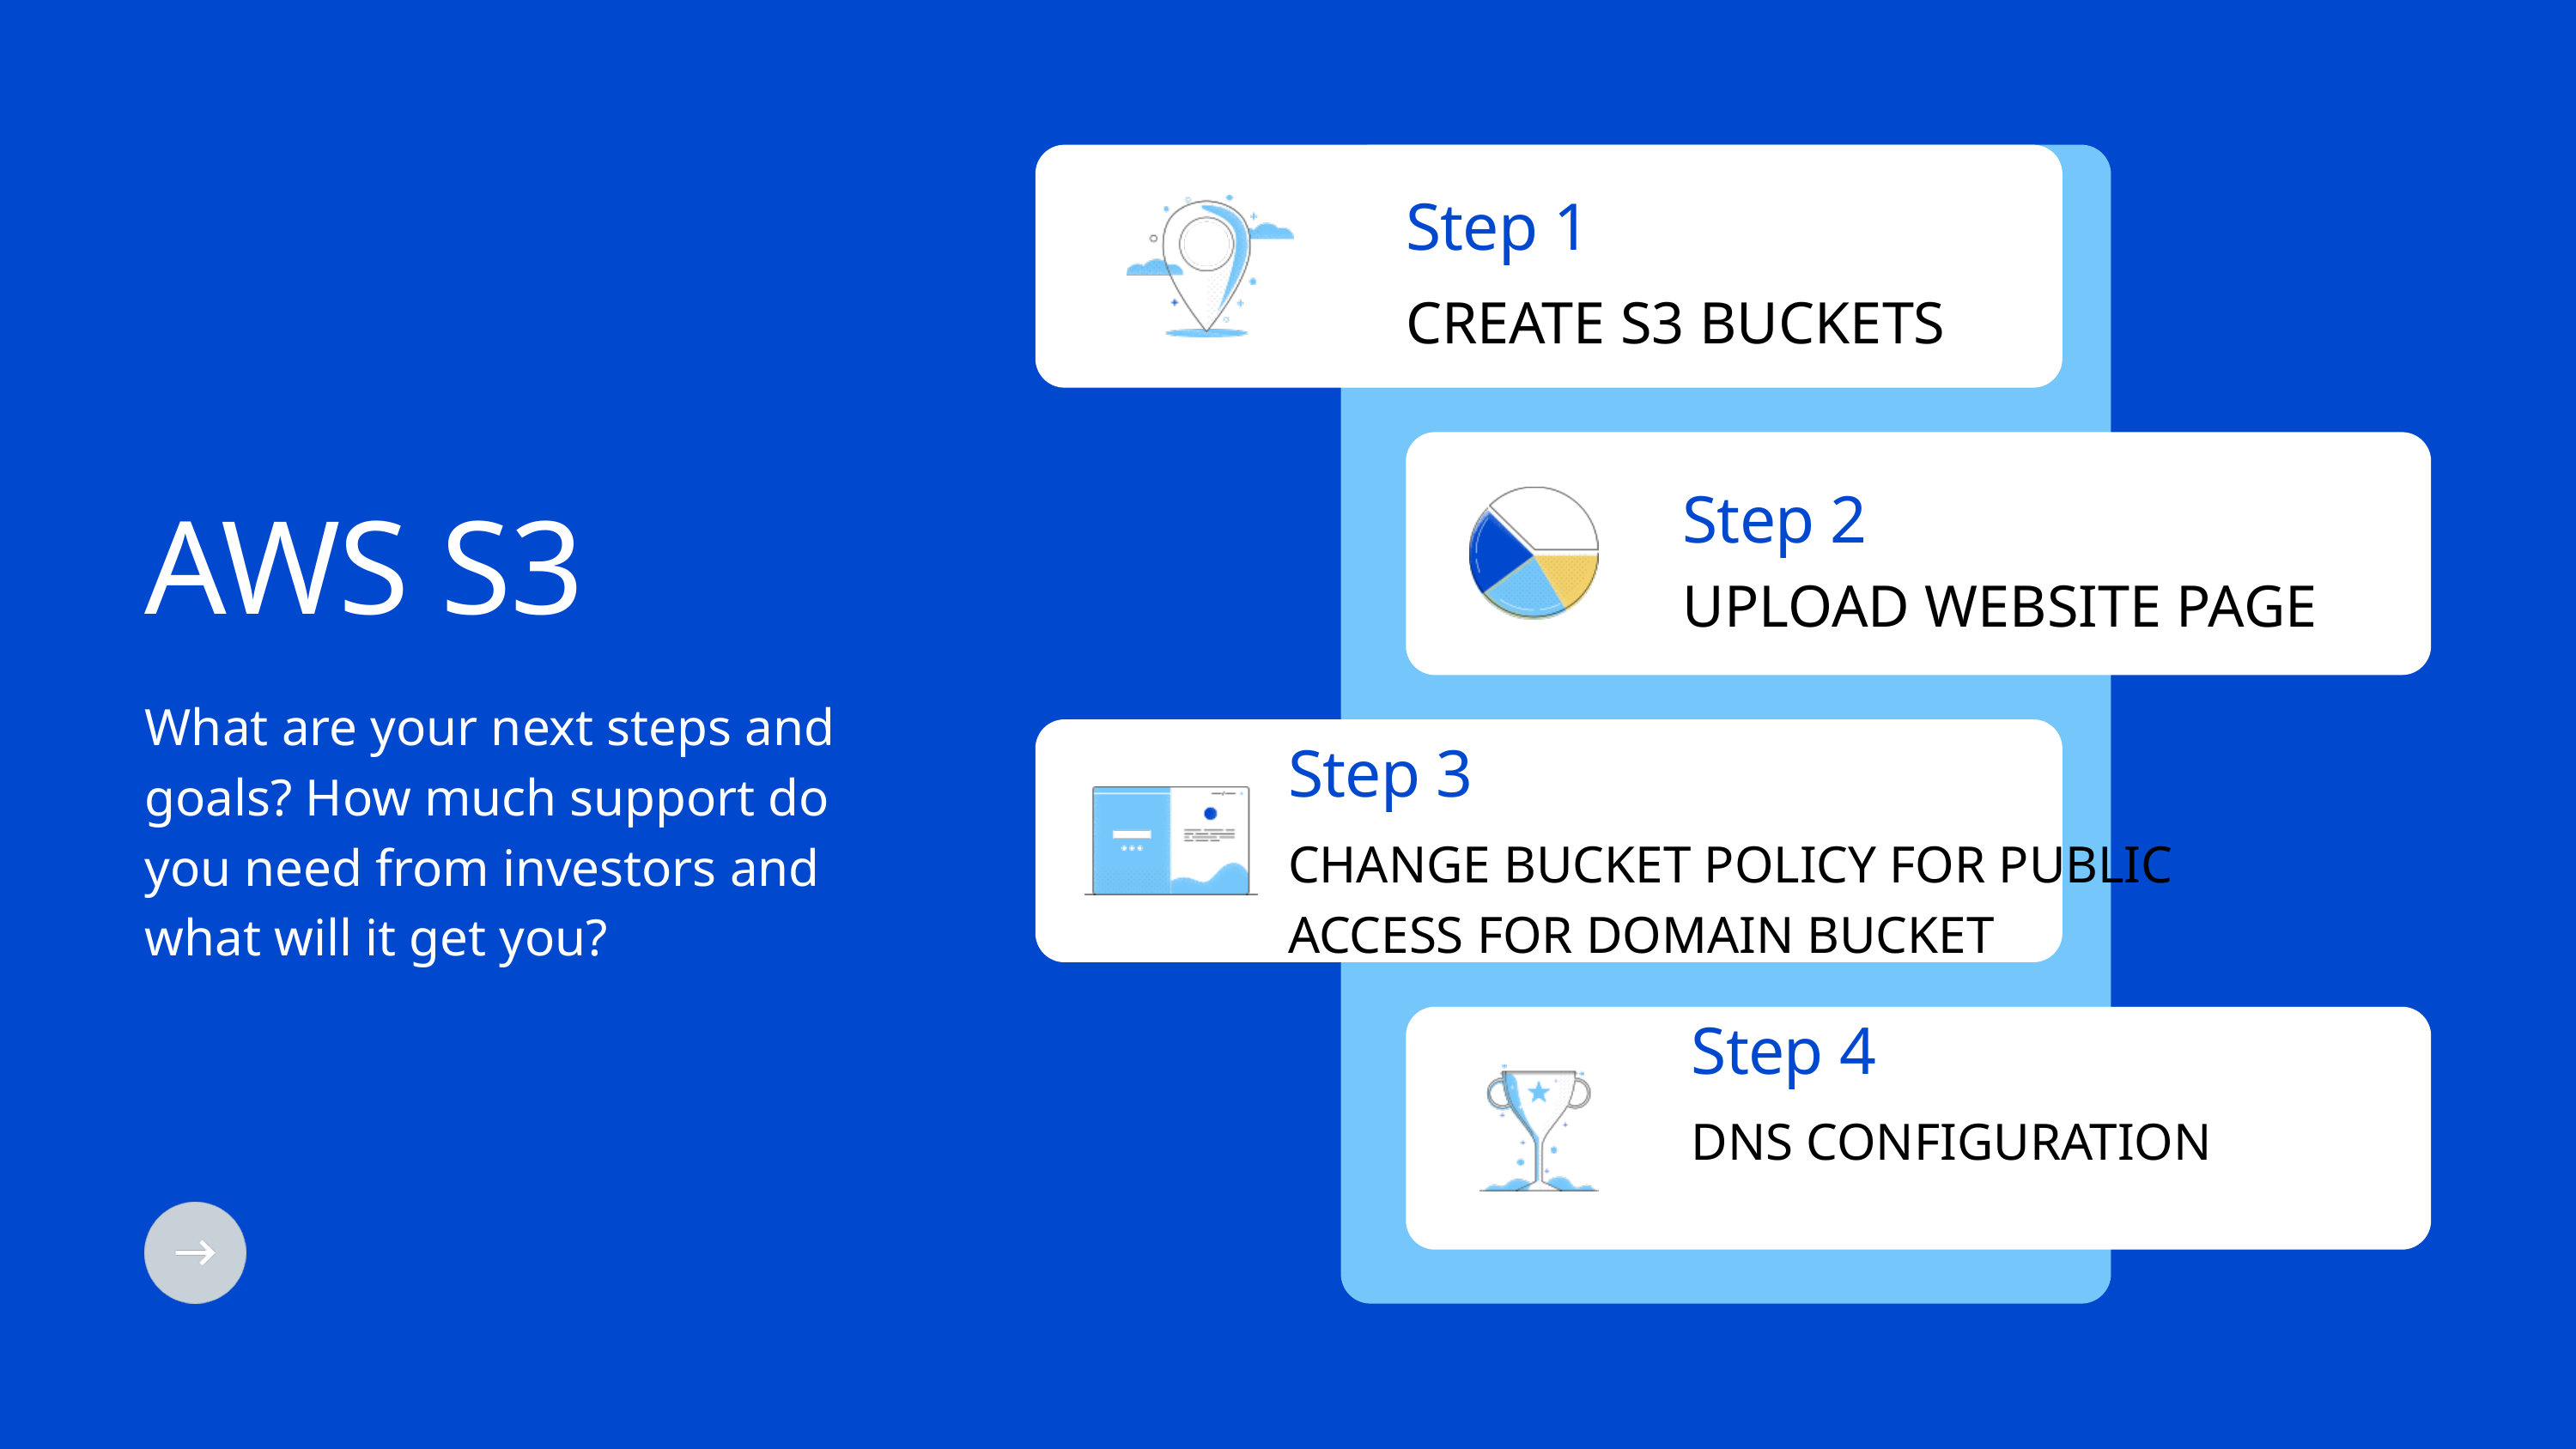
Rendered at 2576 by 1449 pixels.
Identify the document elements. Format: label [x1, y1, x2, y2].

text_box [1691, 1003, 2432, 1168]
text_box [1035, 718, 2063, 963]
text_box [1340, 144, 2111, 727]
picture [1127, 195, 1294, 337]
picture [1479, 1064, 1599, 1191]
text_box [144, 1202, 247, 1304]
picture [1084, 785, 1258, 896]
text_box [1405, 179, 2004, 350]
text_box [1682, 471, 2353, 639]
picture [1469, 487, 1599, 621]
text_box [1035, 144, 2063, 388]
text_box [144, 498, 953, 959]
text_box [1406, 432, 2432, 676]
text_box [1406, 1006, 2432, 1250]
text_box [1340, 965, 2111, 1304]
text_box [1287, 728, 2252, 959]
